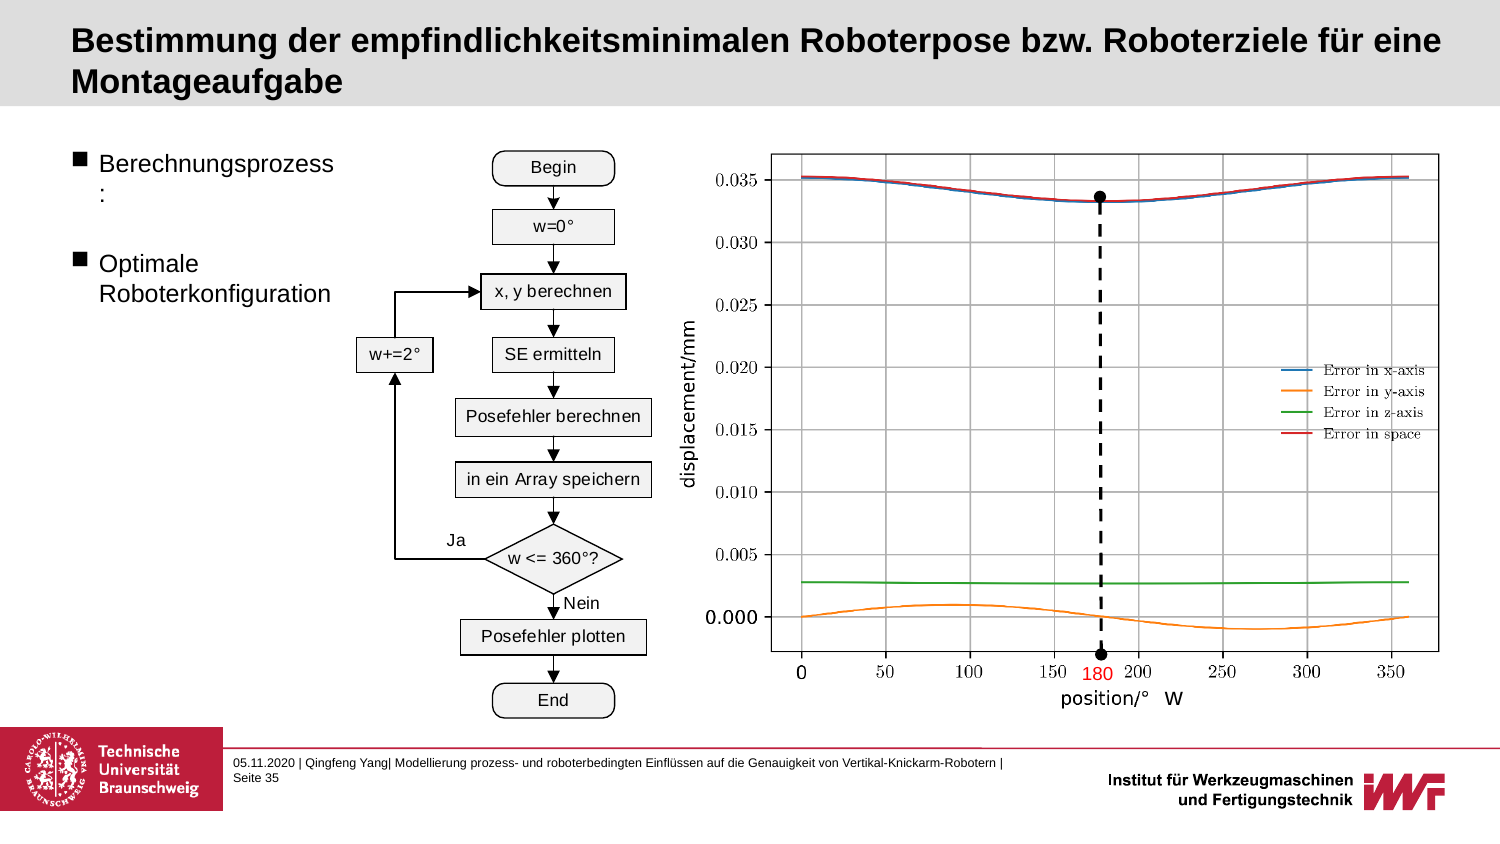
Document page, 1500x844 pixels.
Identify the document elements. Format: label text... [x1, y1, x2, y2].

picture [672, 147, 1446, 715]
picture [353, 147, 656, 720]
list Berechnungsprozess: Optimale Roboterkonfiguration [70, 147, 336, 715]
title Bestimmung der empfindlichkeitsminimalen Roboterpose bzw. Roboterziele für eine Montageaufgabe [70, 13, 1445, 102]
picture [0, 727, 223, 811]
